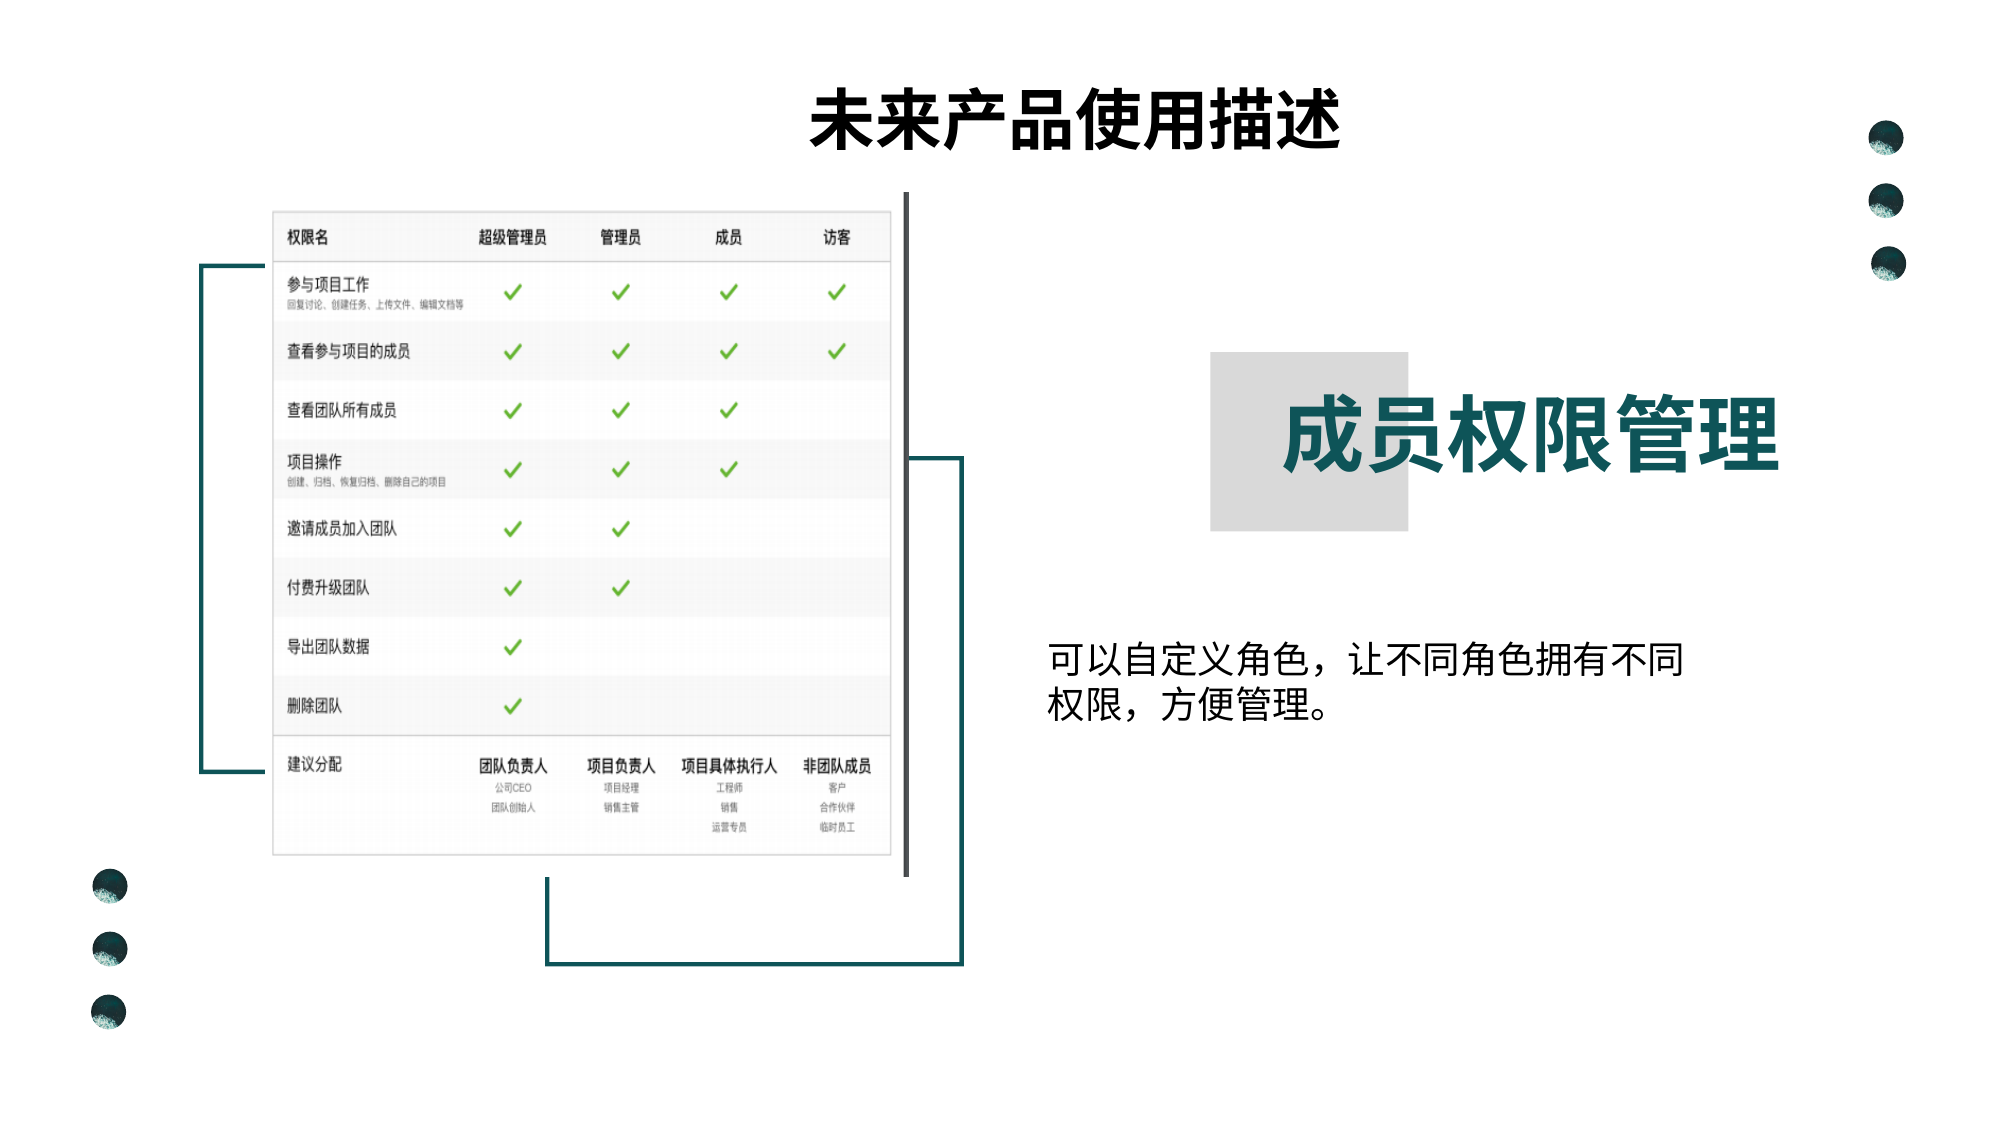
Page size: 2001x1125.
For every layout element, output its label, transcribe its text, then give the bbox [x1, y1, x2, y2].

picture [265, 192, 909, 877]
text_box 成员权限管理 [1266, 374, 1985, 490]
text_box [1209, 351, 1409, 532]
text_box [544, 455, 965, 968]
text_box 未来产品使用描述 [790, 70, 1361, 166]
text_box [91, 868, 128, 1030]
text_box [198, 263, 265, 775]
text_box 可以自定义角色，让不同角色拥有不同权限，方便管理。 [1032, 629, 1726, 734]
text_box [1868, 120, 1907, 282]
text_box [60, 50, 1940, 1075]
